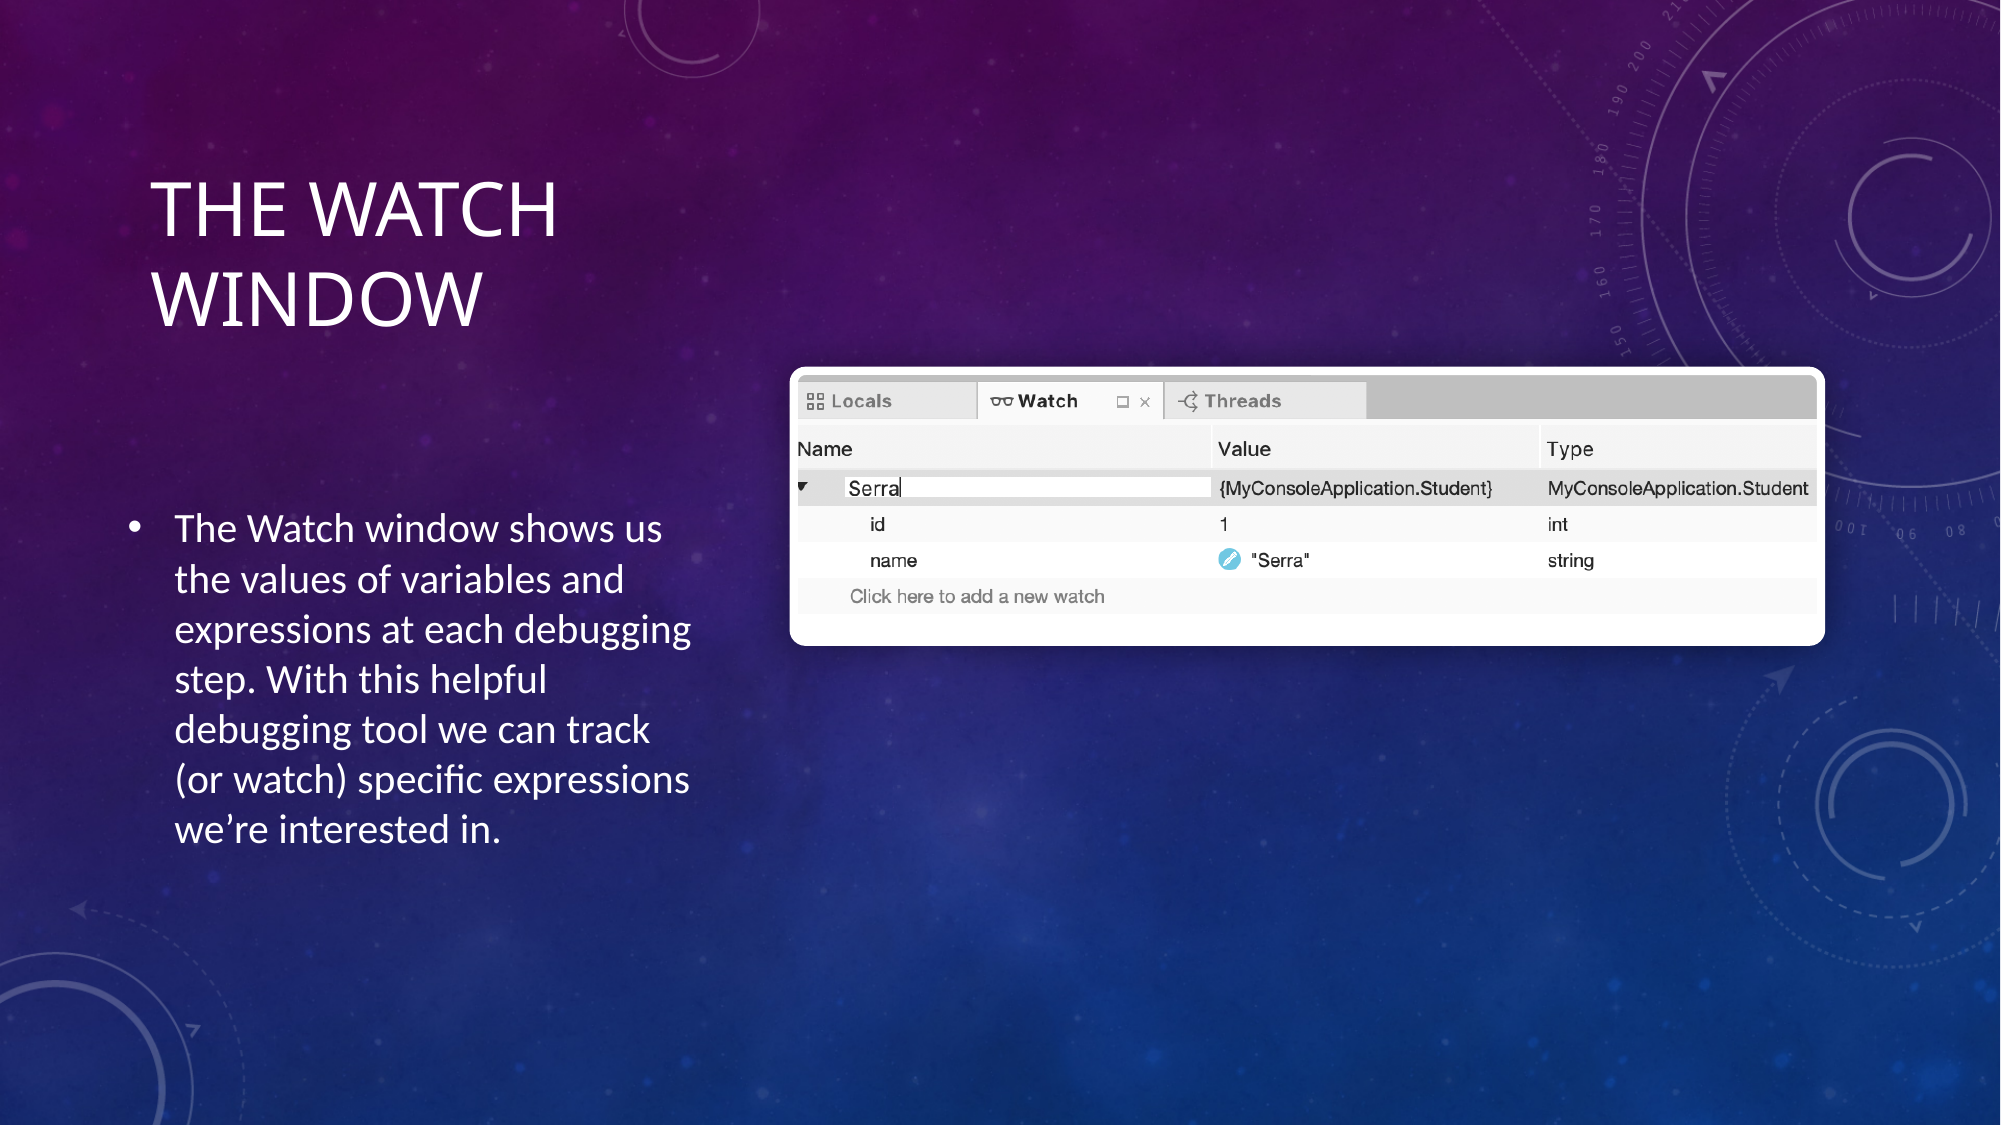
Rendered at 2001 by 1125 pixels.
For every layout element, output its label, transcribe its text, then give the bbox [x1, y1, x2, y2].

list The Watch window shows us the values of variables and expressions at each debugging step. With this helpful debugging tool we can track (or watch) specific expressions we’re interested in. [112, 493, 732, 950]
picture [0, 0, 2001, 1125]
title The watch window [135, 132, 789, 371]
